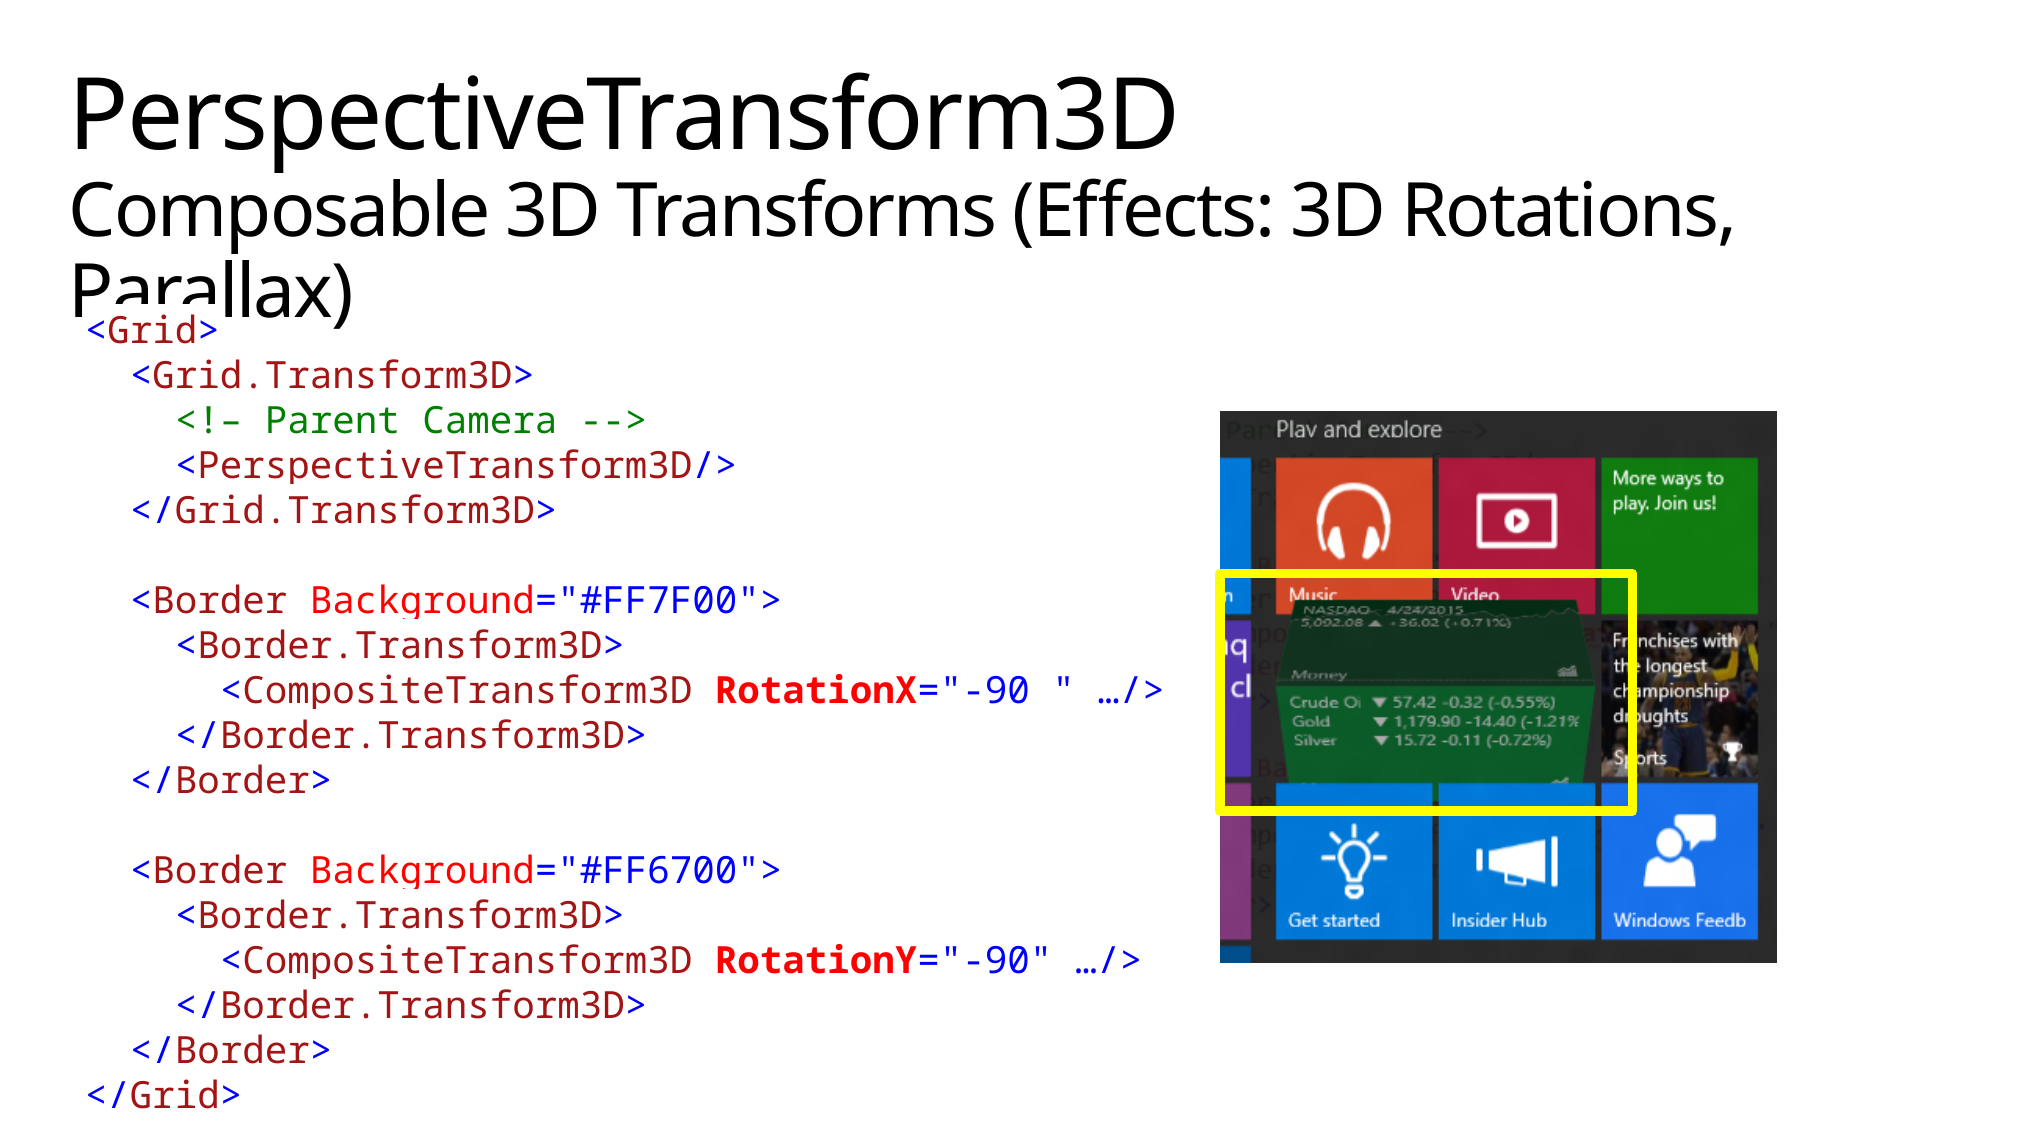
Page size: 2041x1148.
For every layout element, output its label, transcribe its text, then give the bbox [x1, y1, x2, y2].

picture [1219, 410, 1777, 963]
text_box <Grid> <Grid.Transform3D> <!– Parent Camera --> <PerspectiveTransform3D/> </Grid.Transform3D> <Border Background="#FF7F00"> <Border.Transform3D> <CompositeTransform3D RotationX="-90 " …/> </Border.Transform3D> </Border> <Border Background="#FF6700"> <Border.Transform3D> <CompositeTransform3D RotationY="-90" …/> </Border.Transform3D> </Border> </Grid> [69, 298, 1944, 1124]
title PerspectiveTransform3D Composable 3D Transforms (Effects: 3D Rotations, Parallax) [45, 48, 1996, 199]
